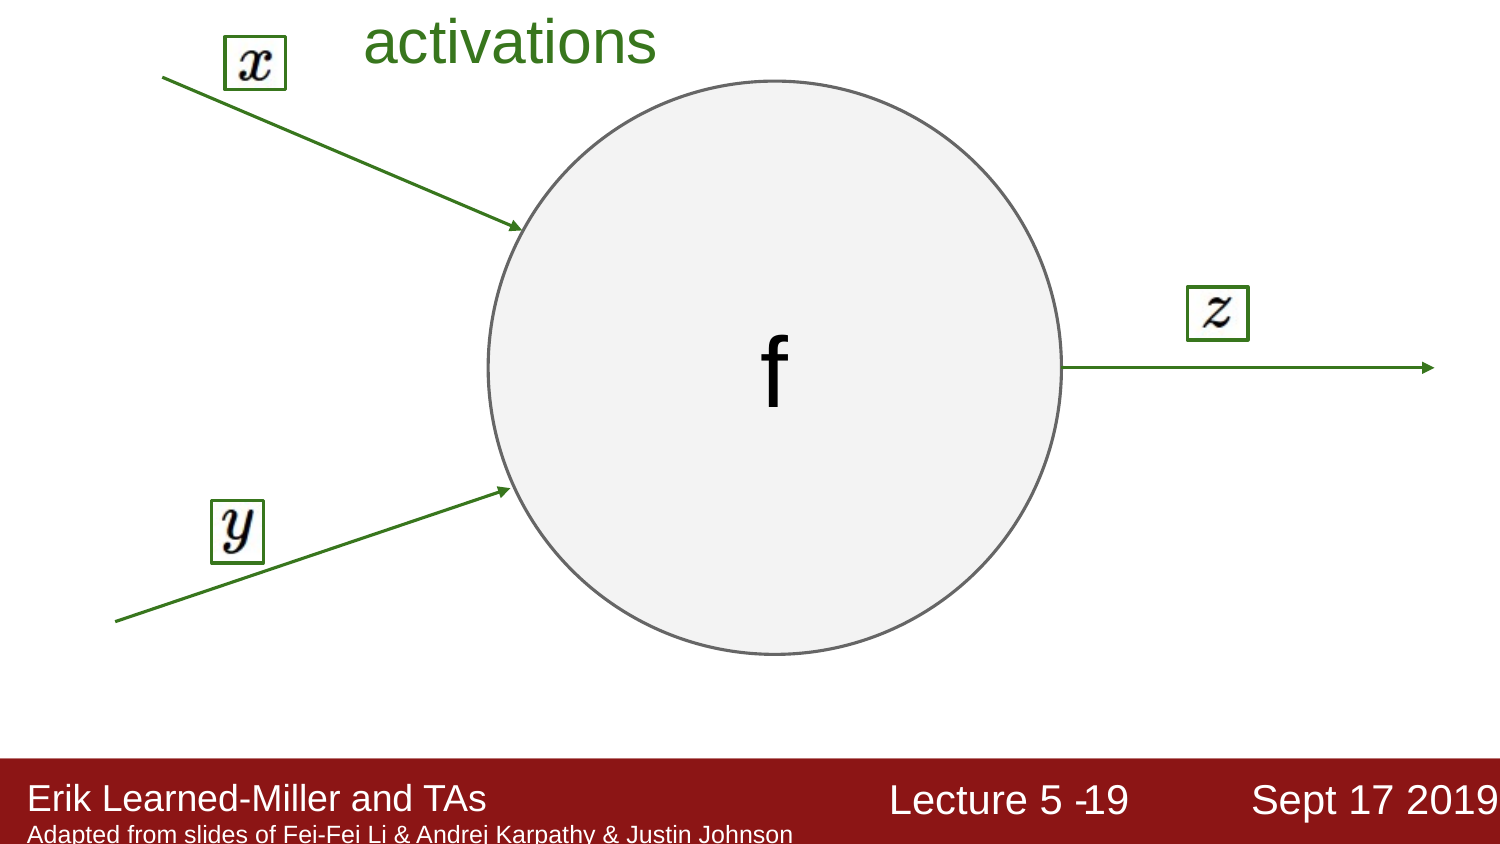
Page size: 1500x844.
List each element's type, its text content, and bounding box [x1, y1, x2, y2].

picture [212, 501, 262, 562]
slide_number ‹#› [1054, 765, 1145, 831]
text_box activations [348, 0, 1015, 51]
picture [226, 38, 285, 89]
picture [1188, 288, 1247, 339]
text_box f [488, 81, 1062, 655]
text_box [114, 487, 511, 622]
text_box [162, 76, 523, 231]
